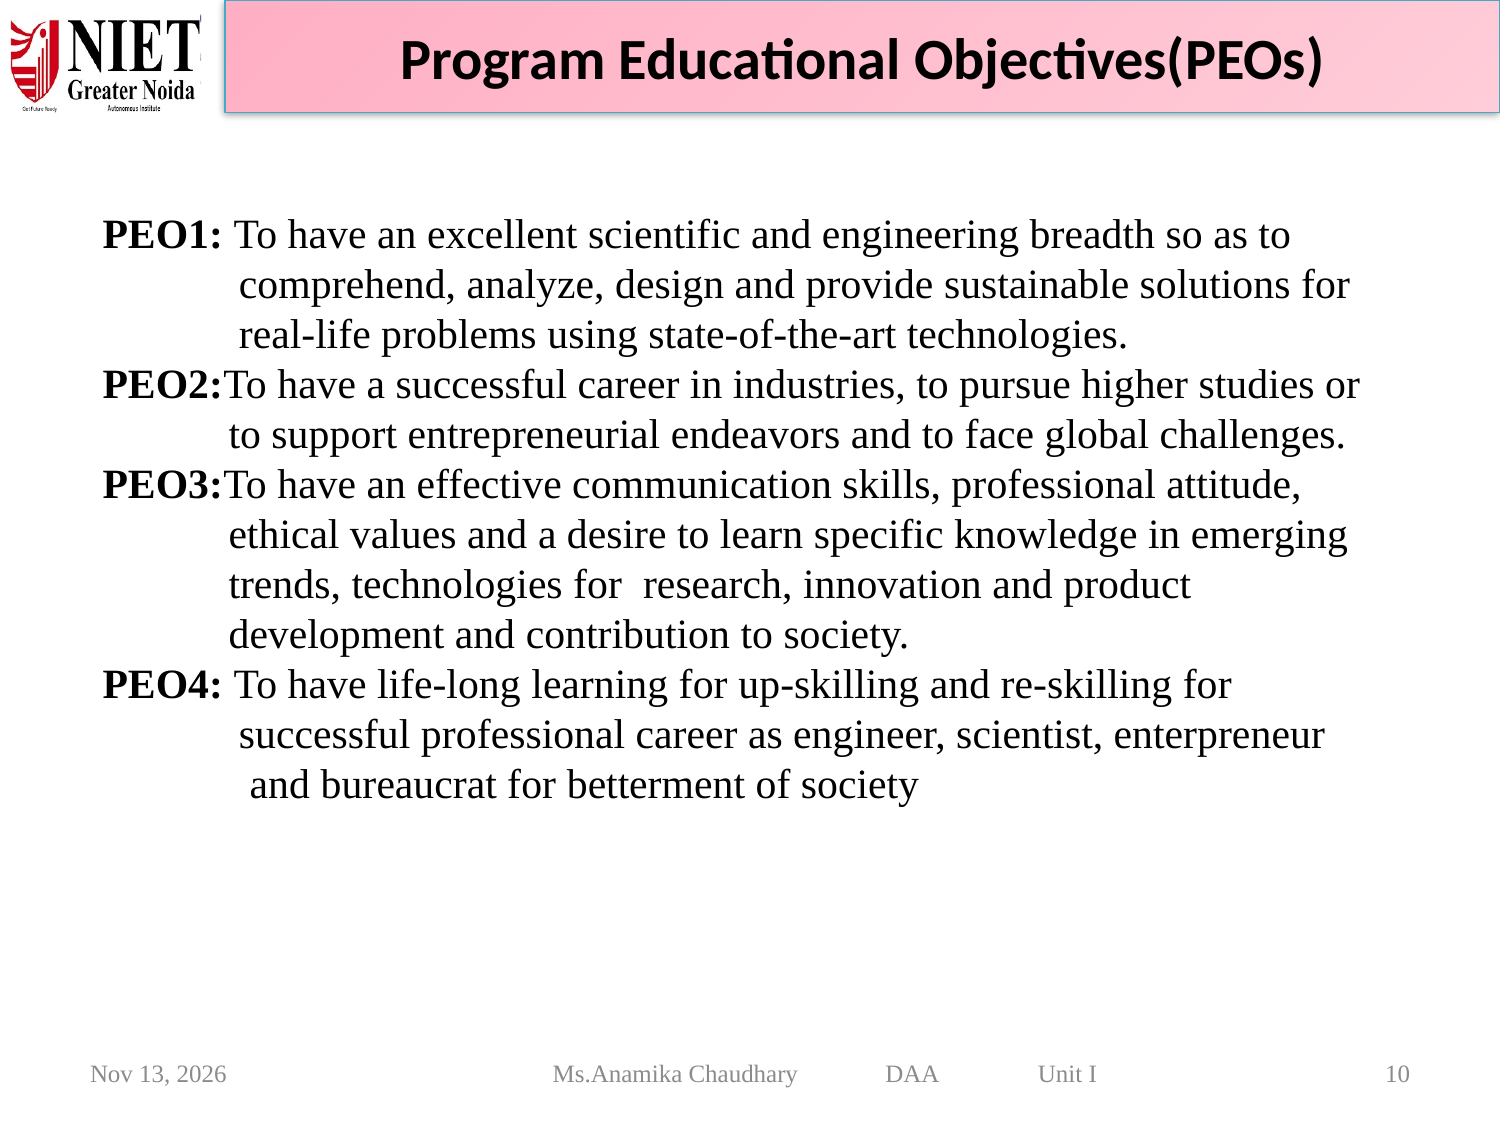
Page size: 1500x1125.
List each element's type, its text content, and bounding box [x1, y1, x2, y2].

text_box Program Educational Objectives(PEOs) [238, 0, 1500, 113]
list PEO1: To have an excellent scientific and engineering breadth so as to comprehend, analyze, design and provide sustainable solutions for real-life problems using state-of-the-art technologies. PEO2:To have a successful career in industries, to pursue higher studies or to support entrepreneurial endeavors and to face global challenges. PEO3:To have an effective communication skills, professional attitude, ethical values and a desire to learn specific knowledge in emerging trends, technologies for research, innovation and product development and contribution to society. PEO4: To have life-long learning for up-skilling and re-skilling for successful professional career as engineer, scientist, enterpreneur and bureaucrat for betterment of society [87, 199, 1400, 900]
slide_number 29-Jul-24 [75, 1042, 412, 1103]
slide_number 10 [1074, 1042, 1425, 1103]
footer Ms.Anamika Chaudhary DAA Unit I [412, 1042, 1074, 1103]
picture [0, 0, 238, 135]
